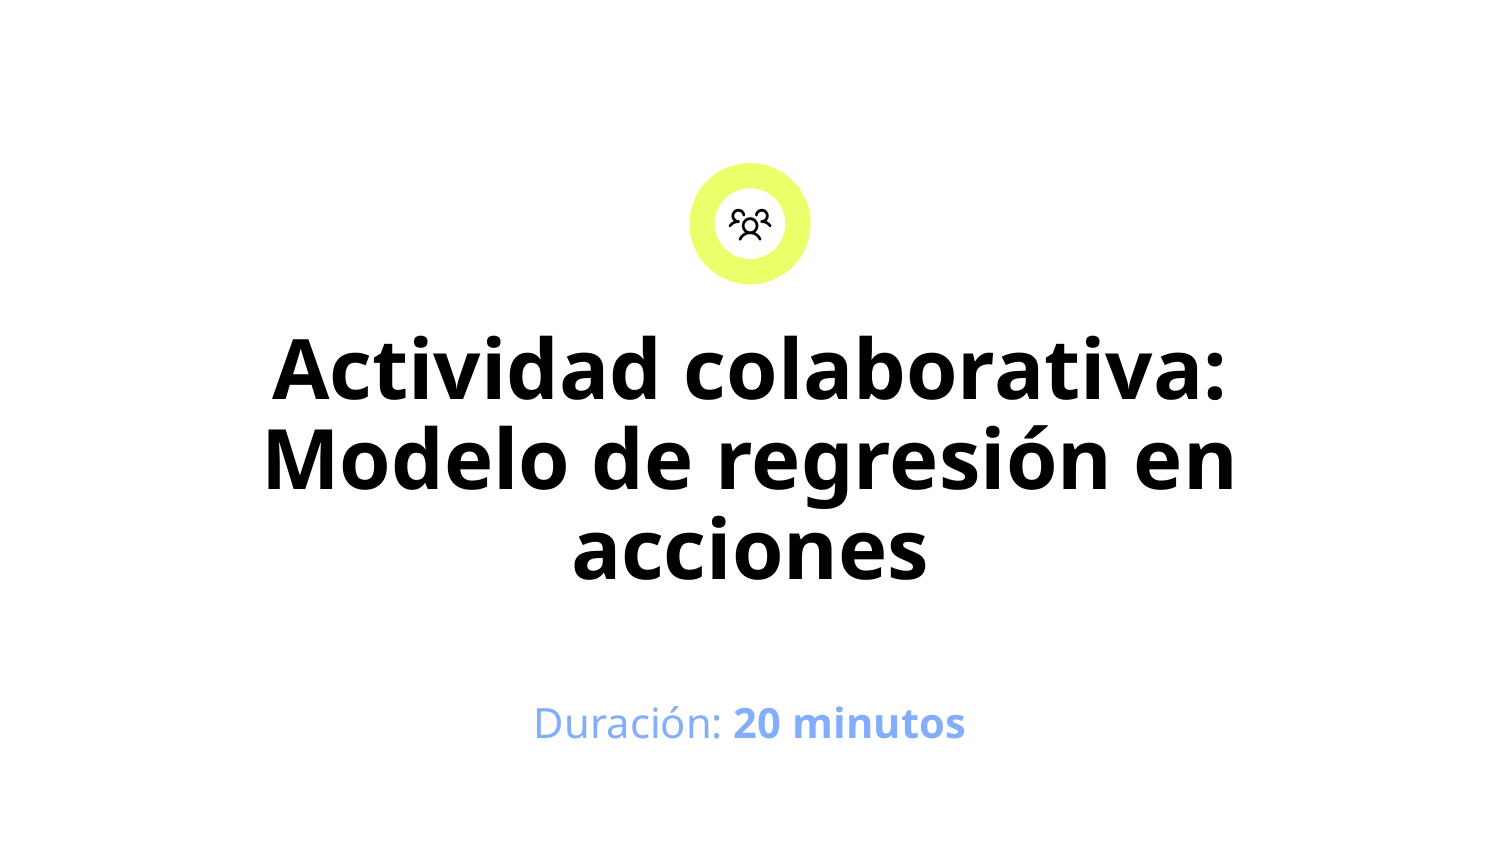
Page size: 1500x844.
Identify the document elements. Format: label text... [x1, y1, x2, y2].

text_box Actividad colaborativa: Modelo de regresión en acciones [161, 312, 1339, 613]
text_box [714, 188, 786, 260]
text_box Duración: 20 minutos [161, 681, 1339, 762]
text_box [689, 163, 811, 285]
